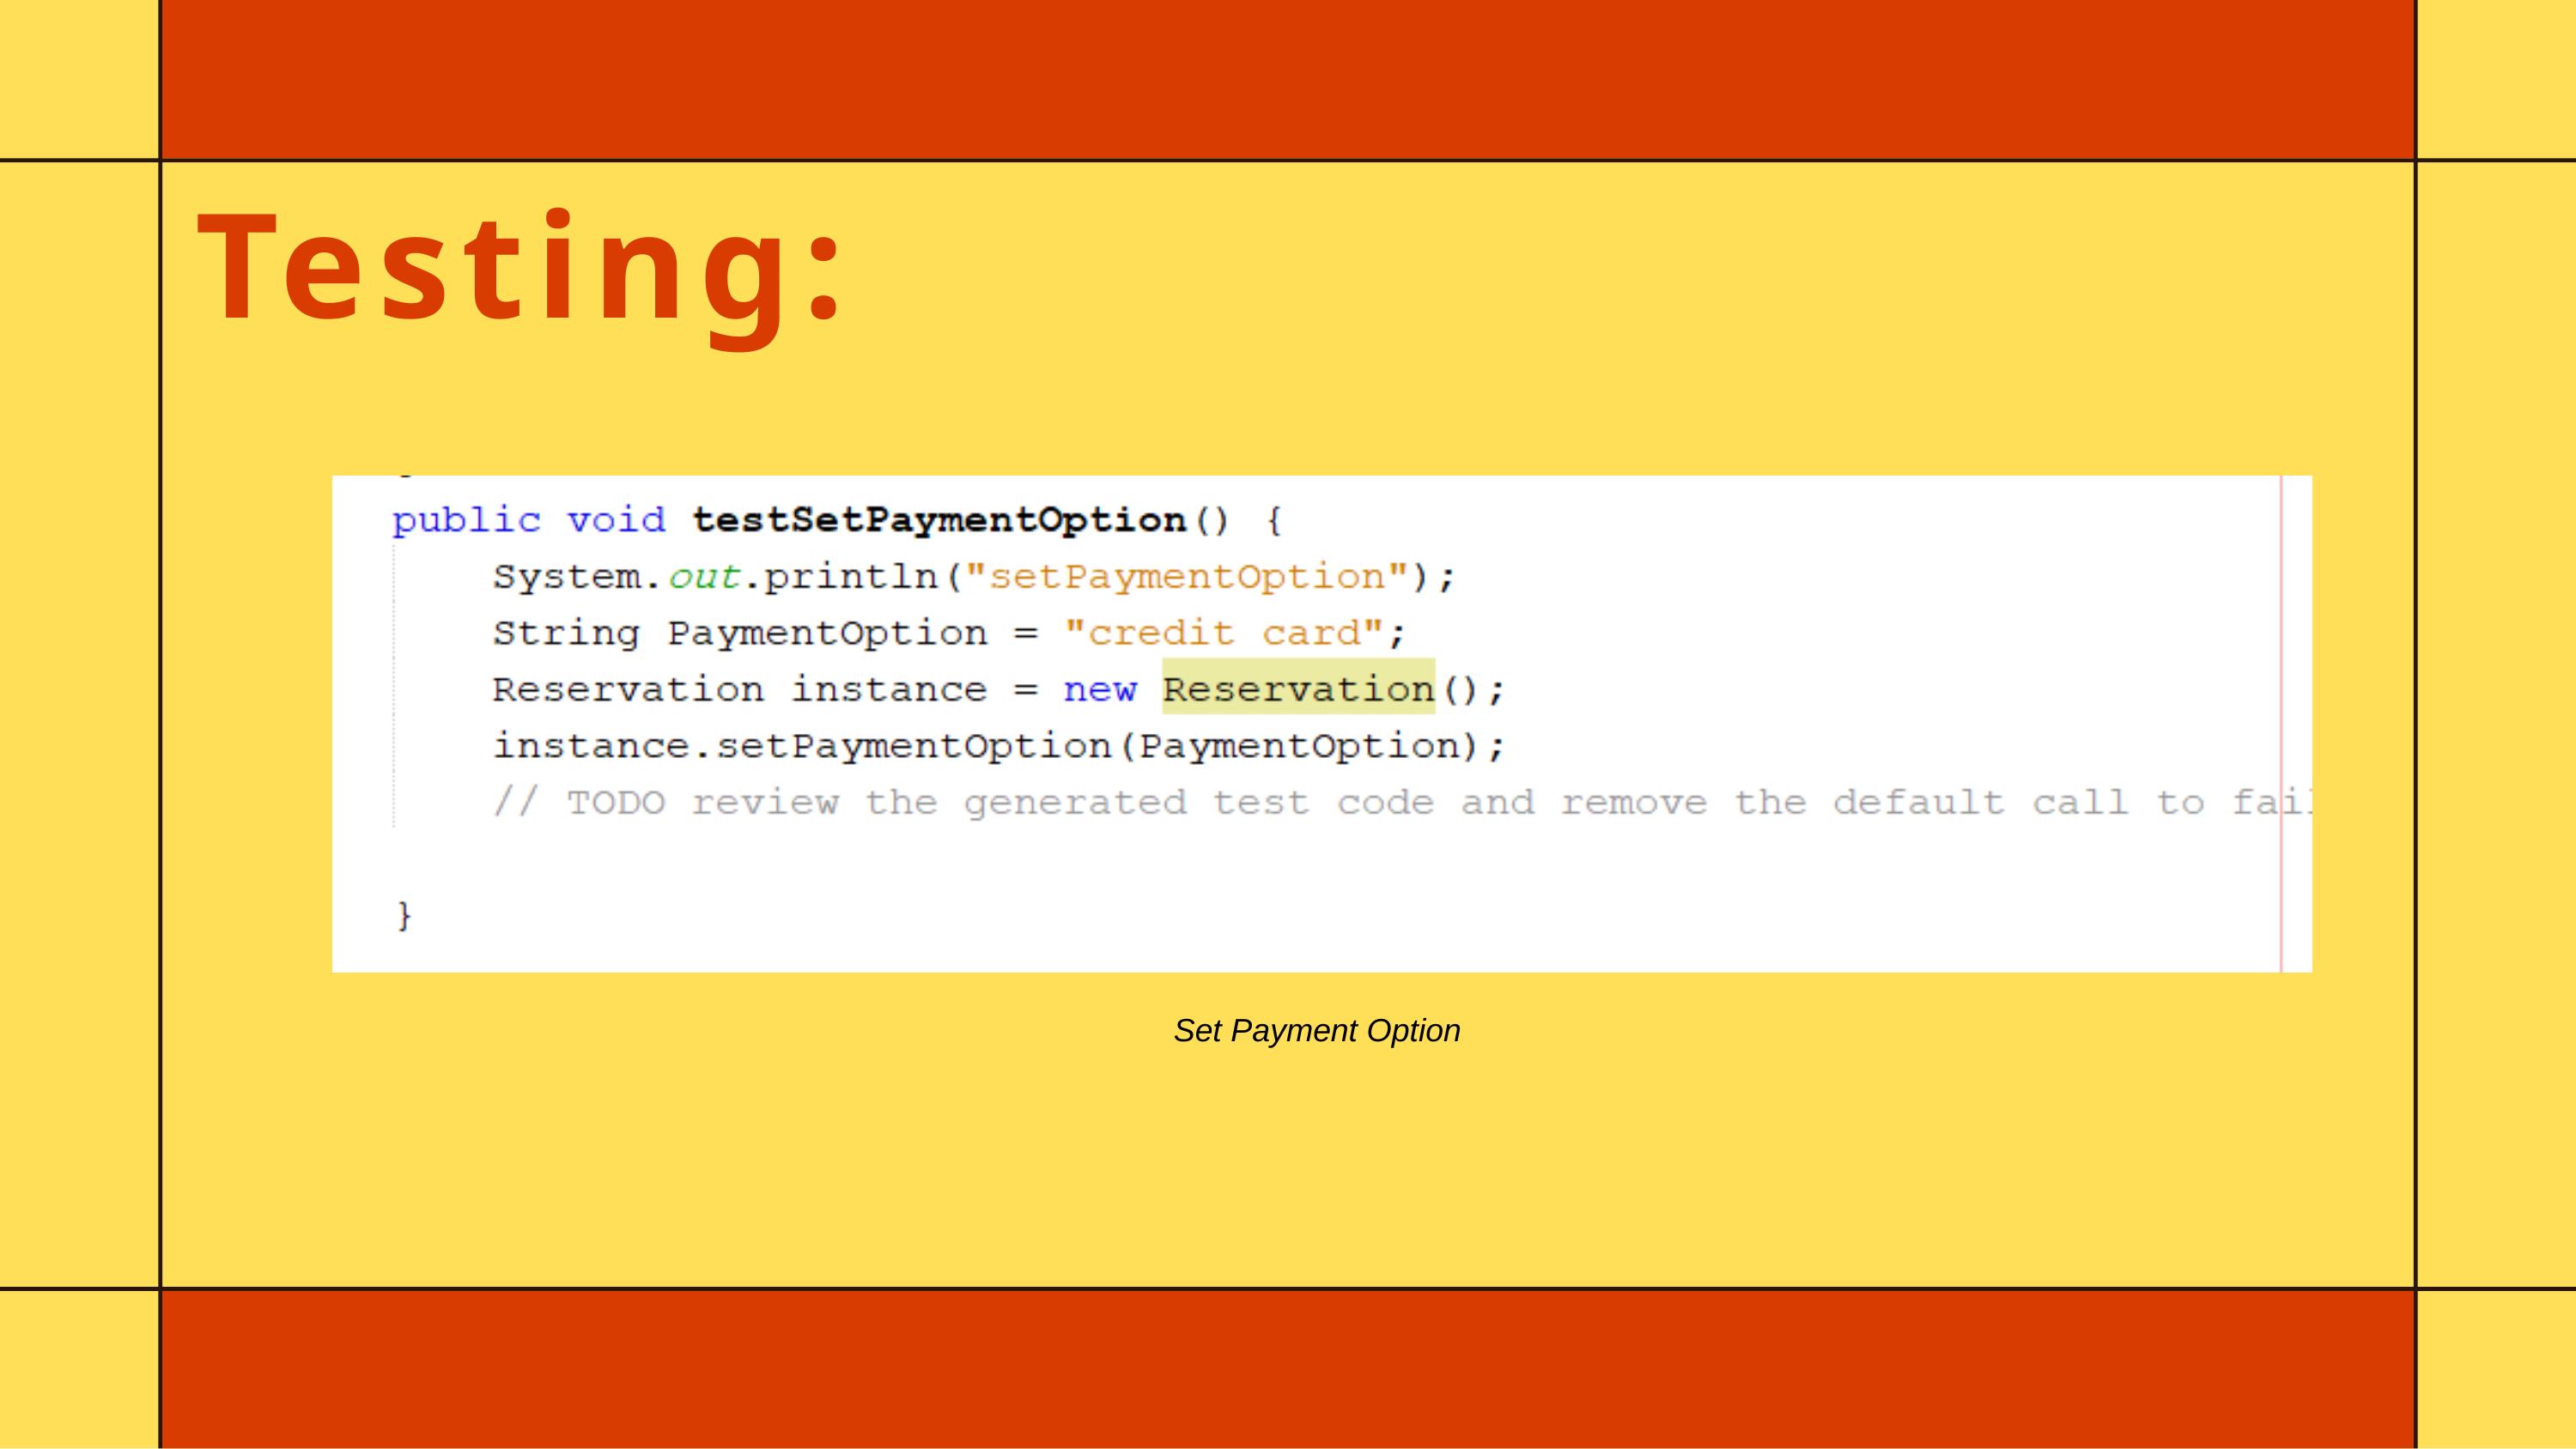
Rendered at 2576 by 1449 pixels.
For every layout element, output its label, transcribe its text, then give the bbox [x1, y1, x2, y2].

title Testing: [193, 171, 1503, 415]
text_box [162, 1290, 2414, 1449]
picture [332, 476, 2312, 973]
text_box Set Payment Option [1161, 1003, 1484, 1055]
text_box [162, 0, 2414, 159]
